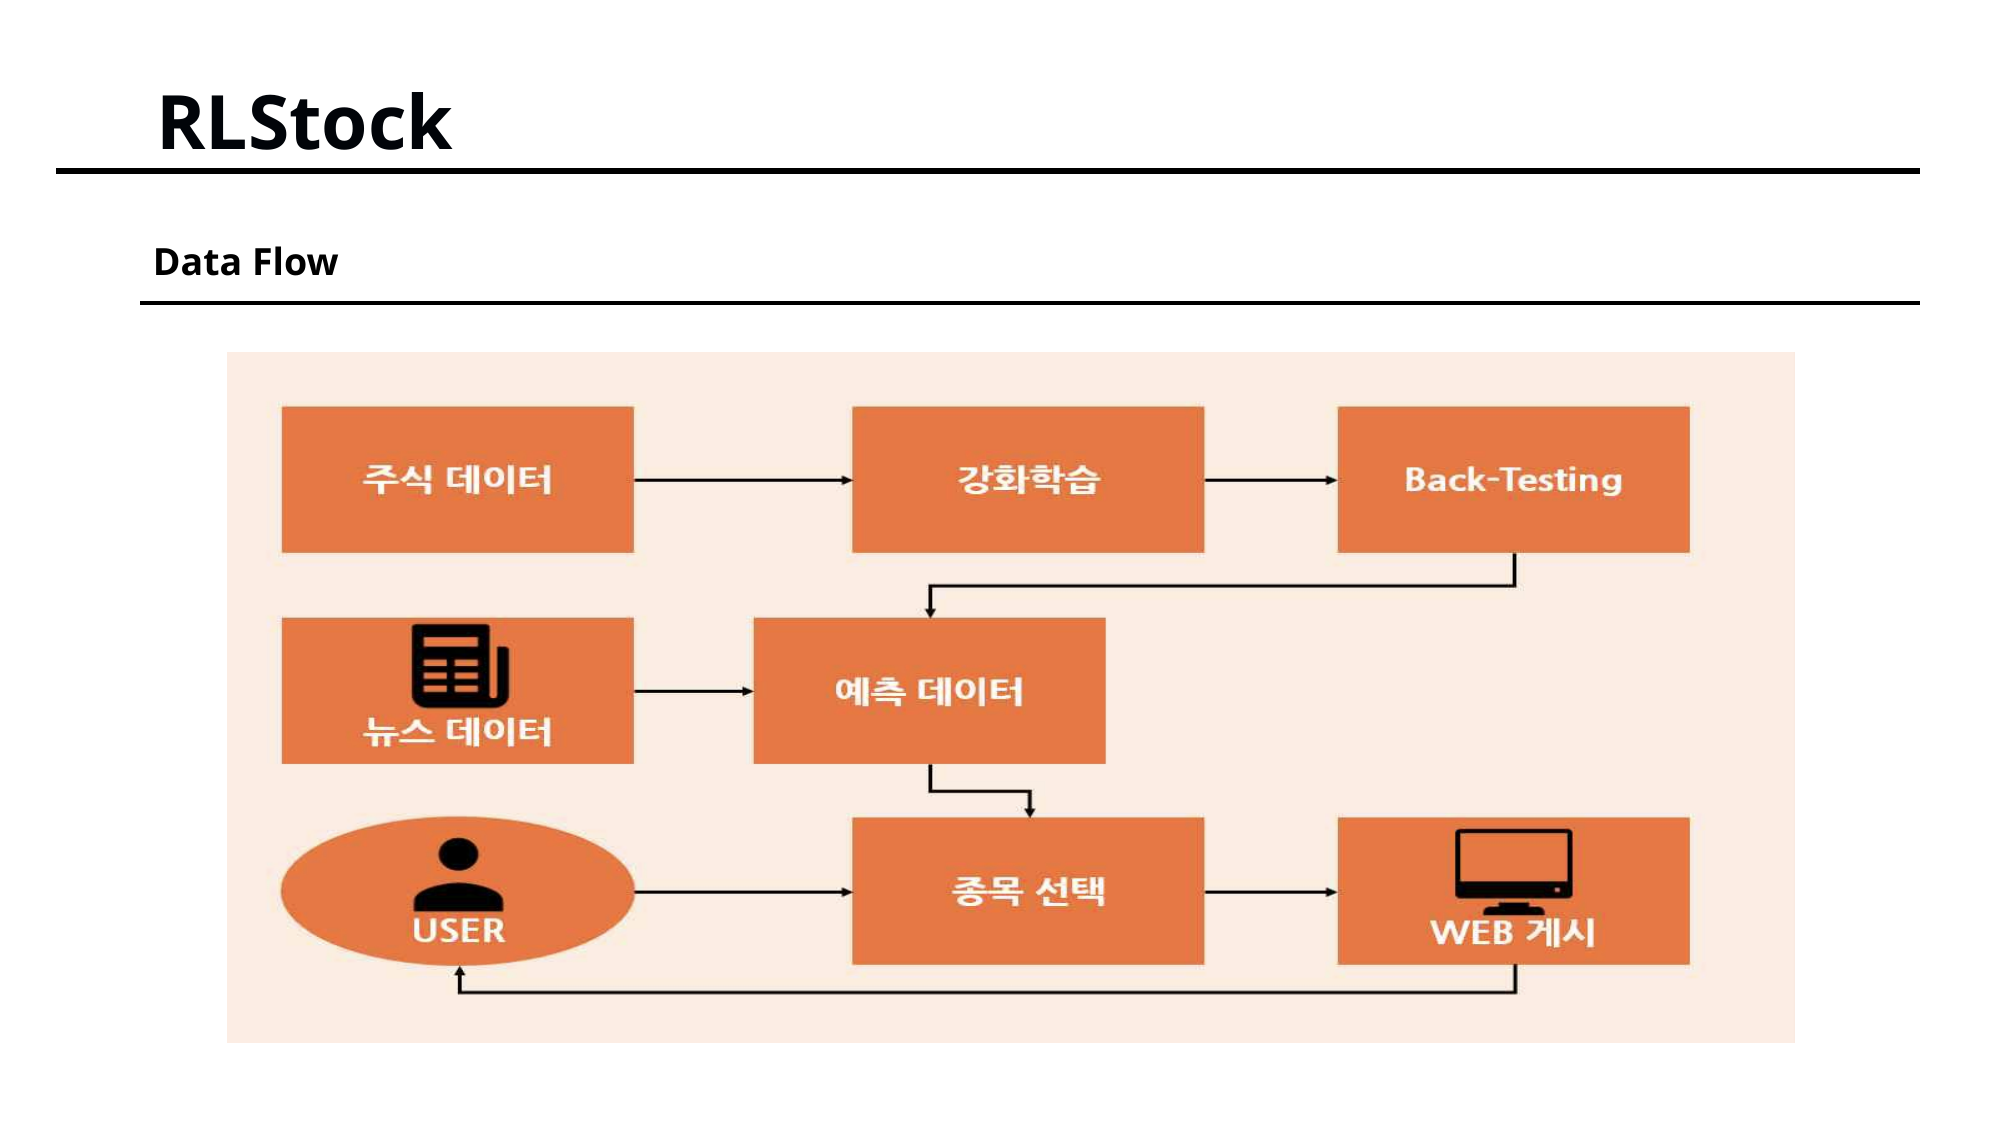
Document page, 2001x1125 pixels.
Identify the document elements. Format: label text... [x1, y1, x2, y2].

picture [224, 348, 1797, 1045]
text_box Data Flow [138, 230, 354, 291]
text_box RLStock [141, 67, 469, 170]
